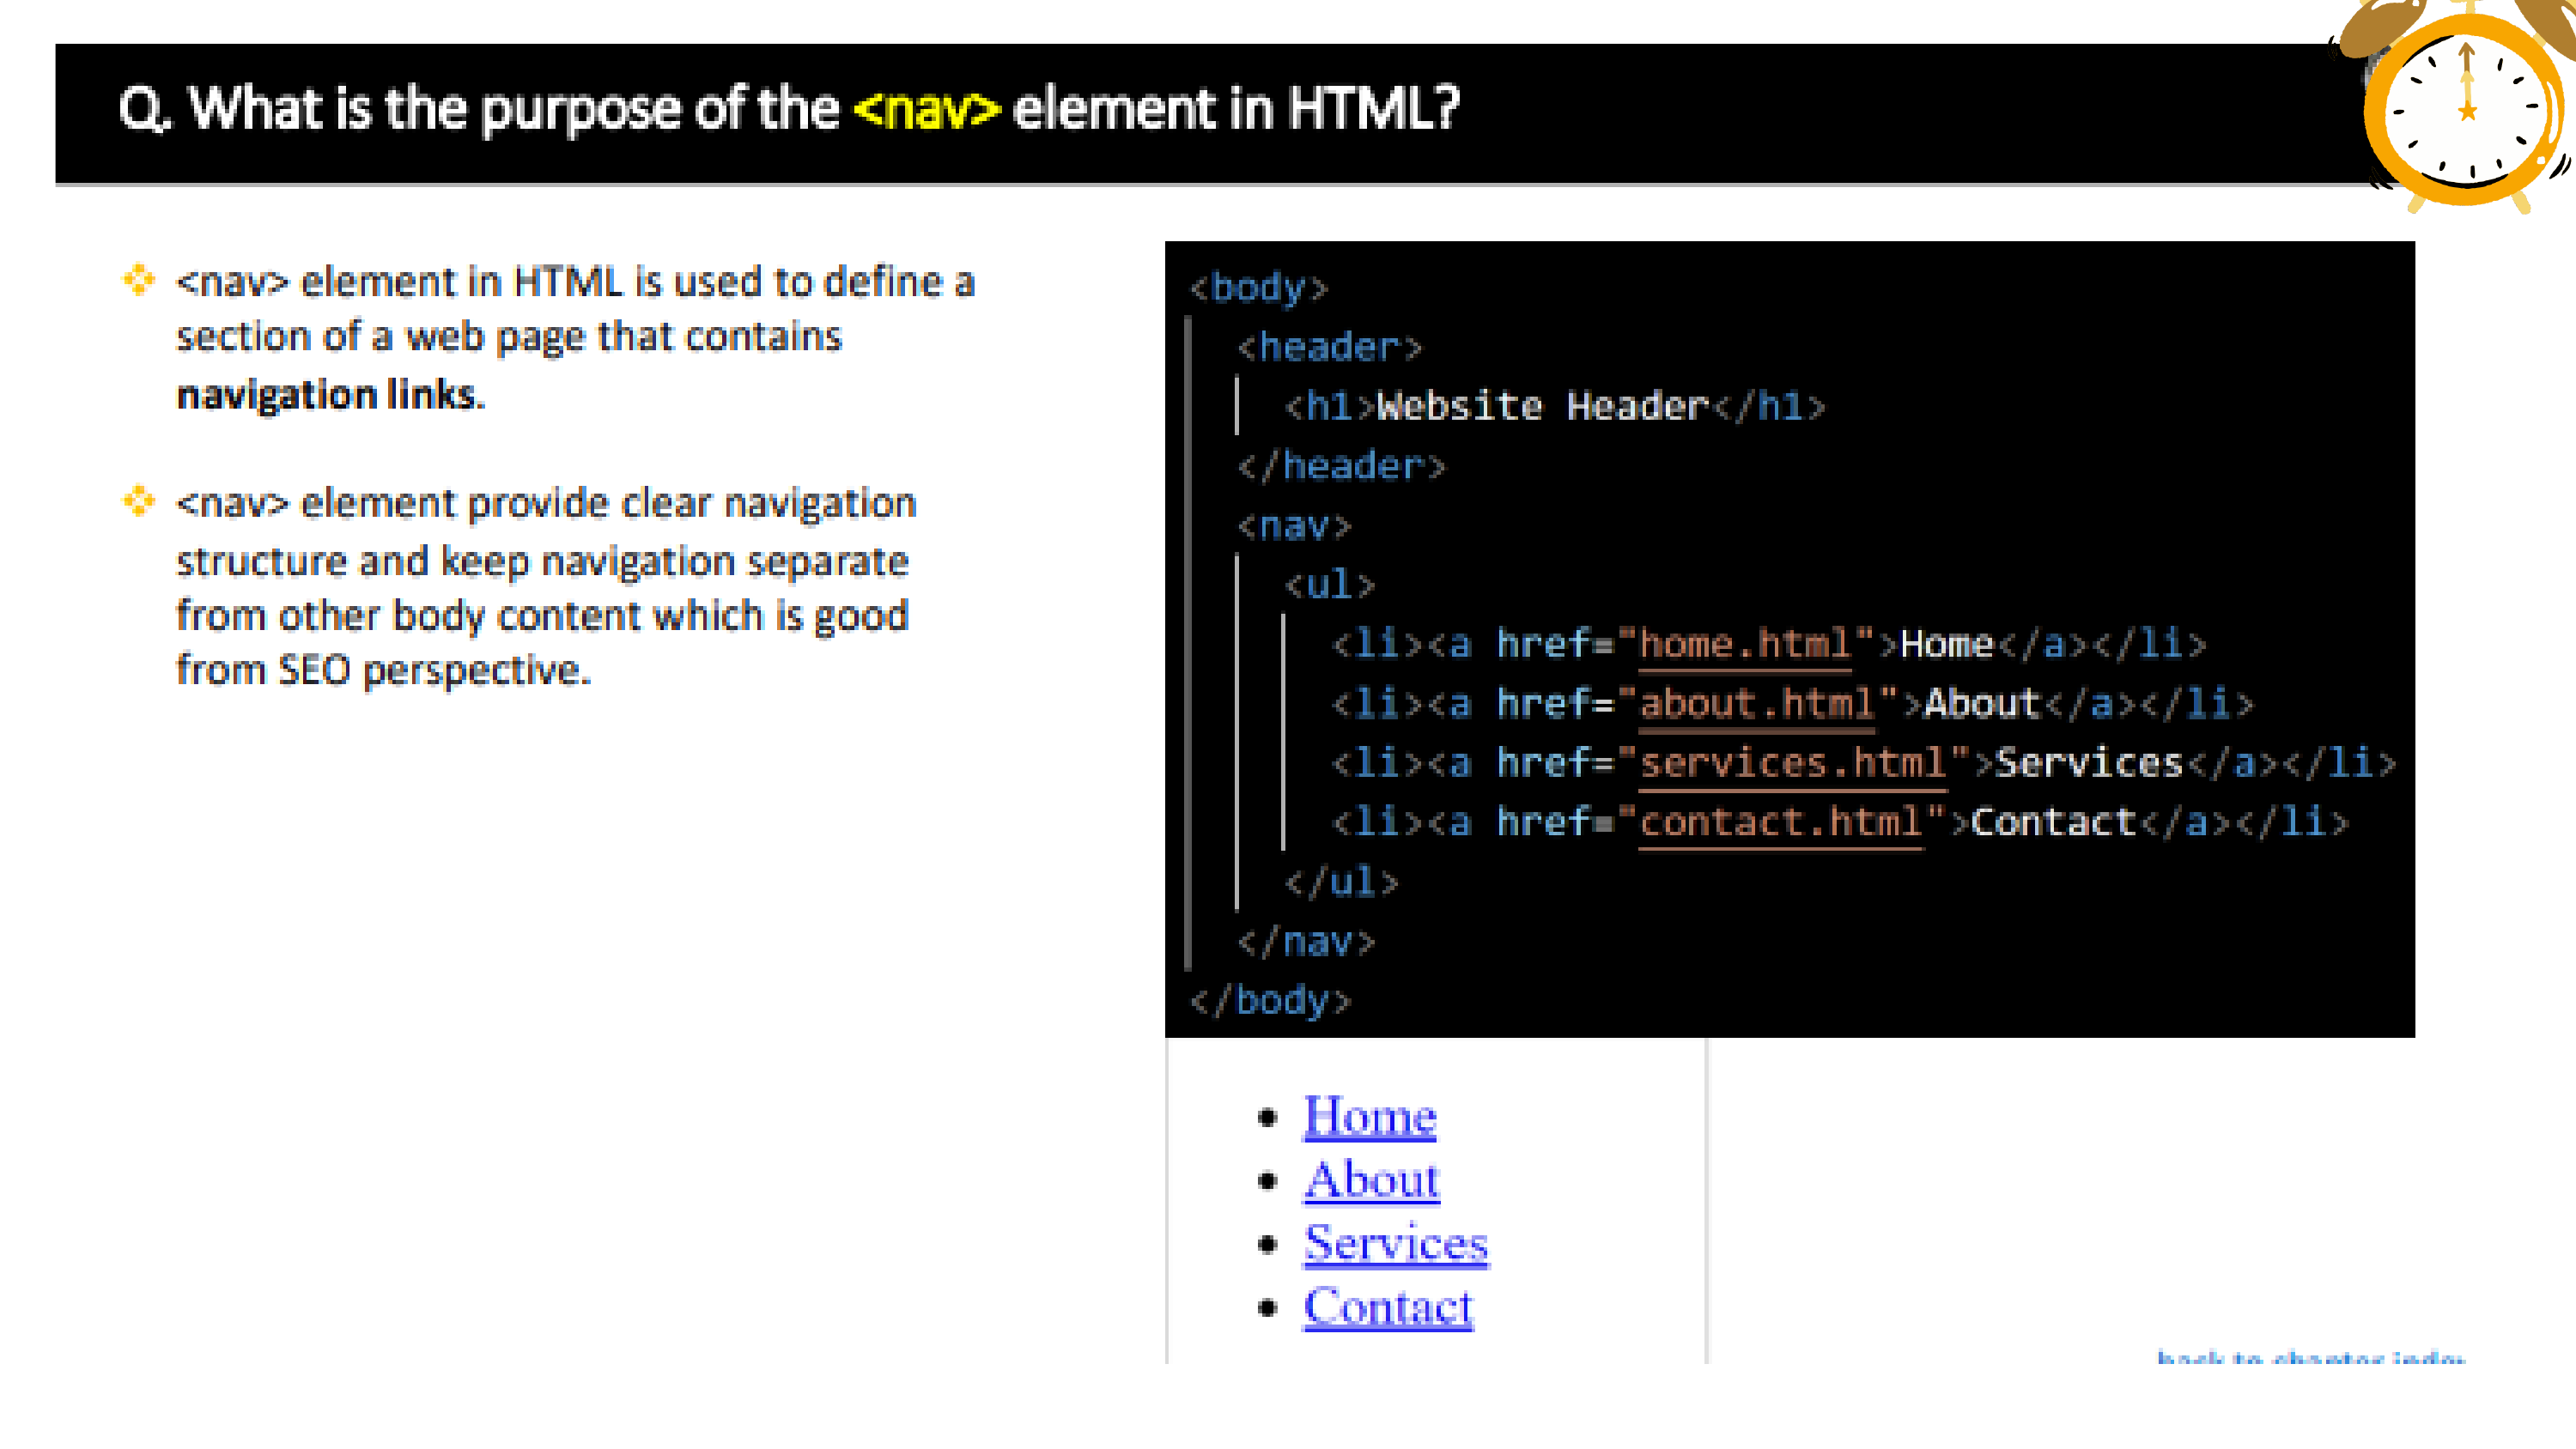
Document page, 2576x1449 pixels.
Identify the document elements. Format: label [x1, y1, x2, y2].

text_box [55, 44, 2467, 1364]
text_box [2327, 0, 2576, 215]
